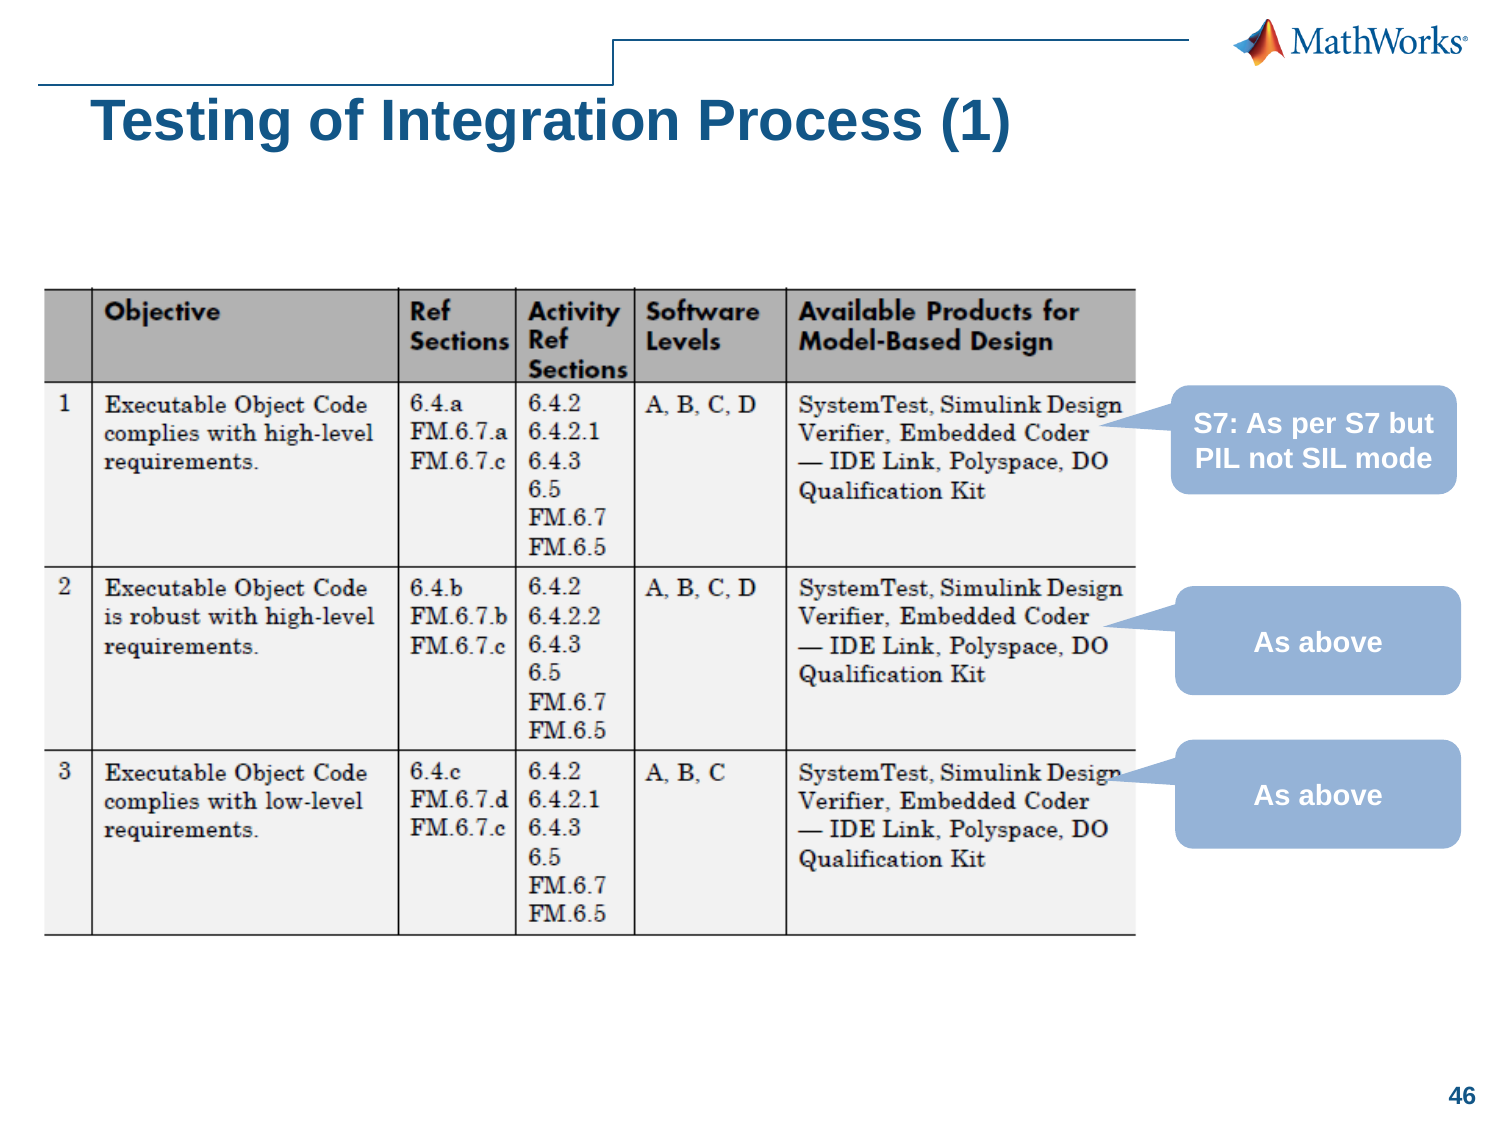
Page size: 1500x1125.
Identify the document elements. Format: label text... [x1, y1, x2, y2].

text_box As above [1152, 737, 1464, 851]
text_box As above [1152, 583, 1464, 698]
picture [29, 272, 1147, 947]
title Testing of Integration Process (1) [75, 75, 1400, 238]
text_box S7: As per S7 but PIL not SIL mode [1152, 383, 1459, 497]
picture [1226, 7, 1483, 78]
